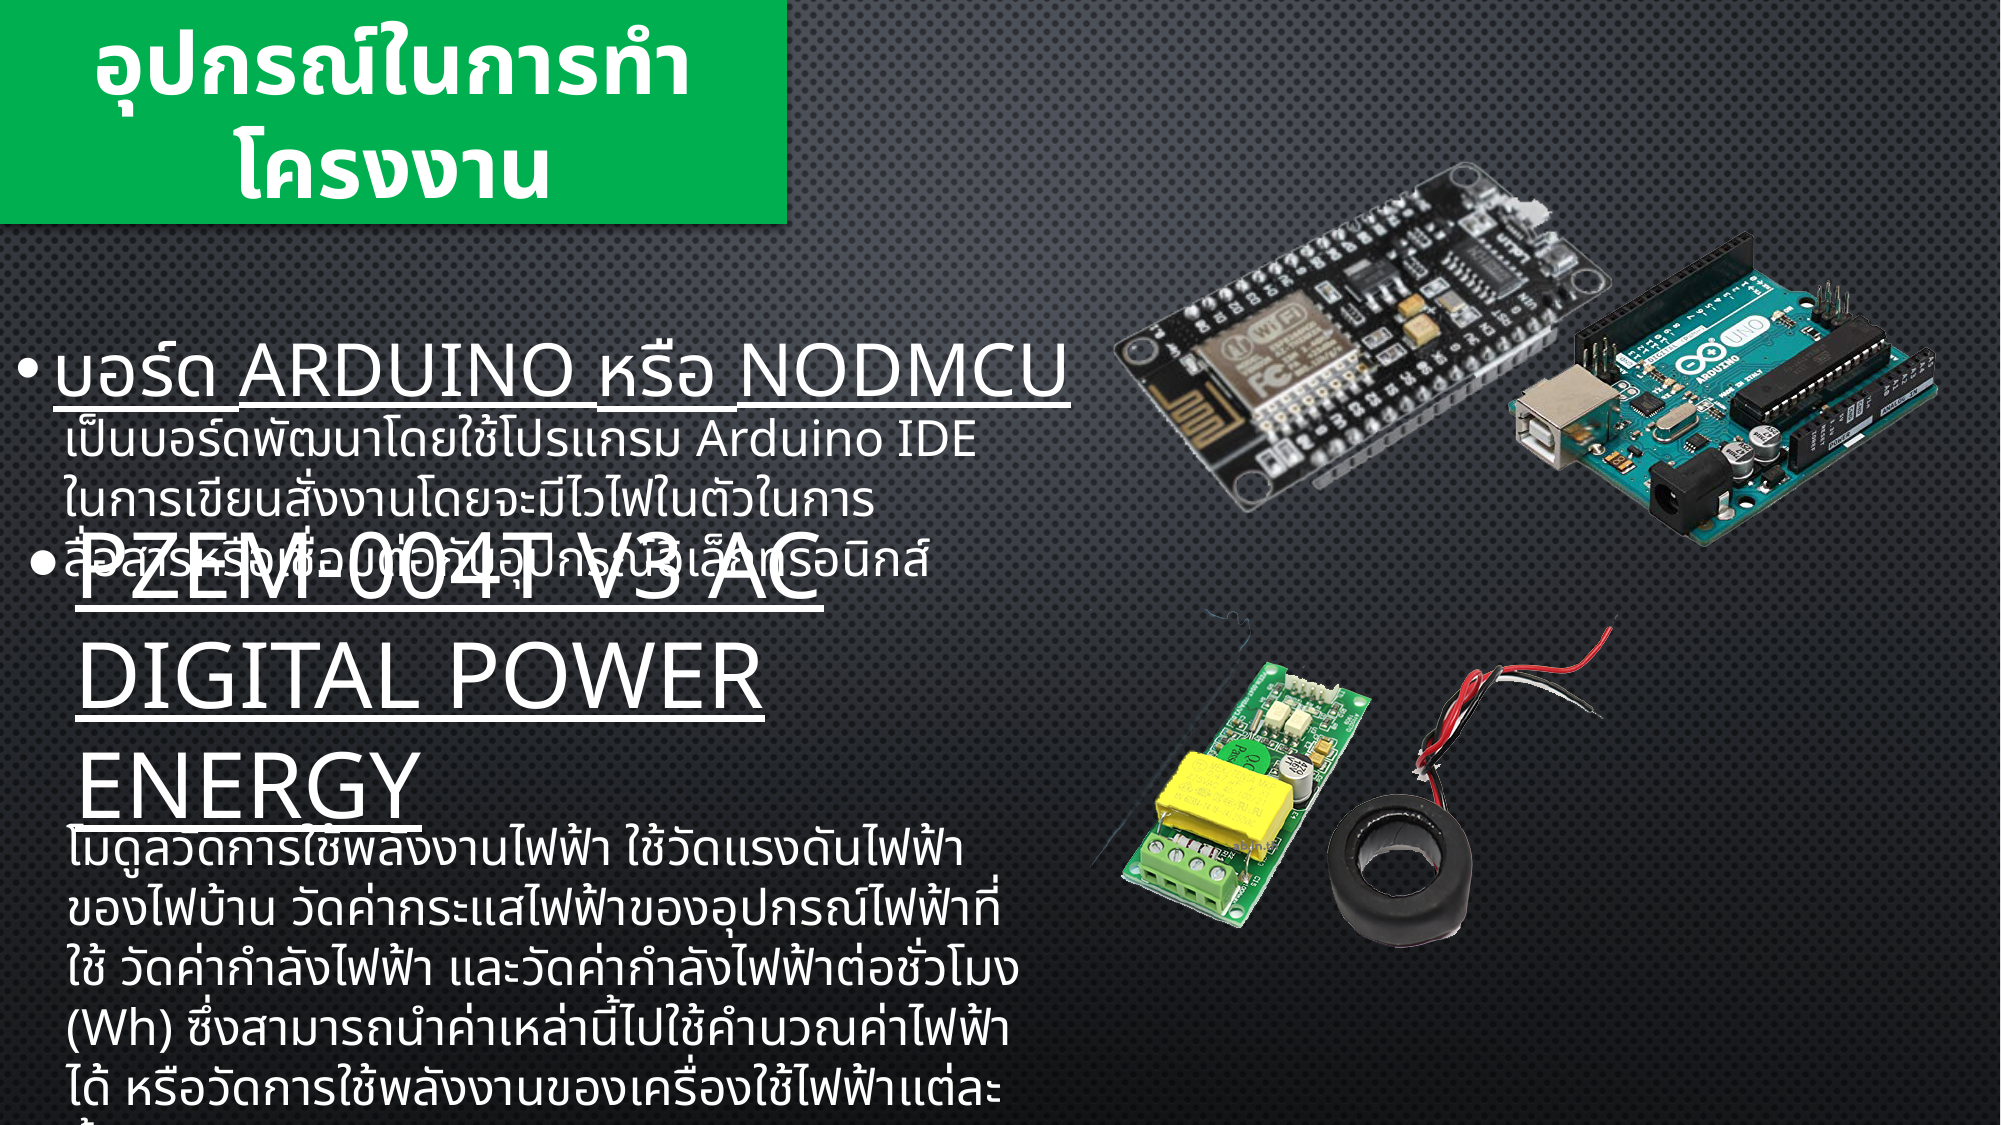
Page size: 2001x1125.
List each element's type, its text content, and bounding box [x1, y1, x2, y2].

text_box เป็นบอร์ดพัฒนาโดยใช้โปรแกรม Arduino IDE ในการเขียนสั่งงานโดยจะมีไวไฟในตัวในการสื่อสารหรือเชื่อมต่อกับอุปกรณ์อิเล็กทรอนิกส์ [48, 398, 1000, 594]
picture [1089, 149, 1952, 977]
text_box PZEM-004T V3 AC Digital Power Energy [12, 603, 1133, 740]
text_box โมดูลวัดการใช้พลังงานไฟฟ้า ใช้วัดแรงดันไฟฟ้าของไฟบ้าน วัดค่ากระแสไฟฟ้าของอุปกรณ์ไฟฟ้าที่ใช้ วัดค่ากำลังไฟฟ้า และวัดค่ากำลังไฟฟ้าต่อชั่วโมง (Wh) ซึ่งสามารถนำค่าเหล่านี้ไปใช้คำนวณค่าไฟฟ้าได้ หรือวัดการใช้พลังงานของเครื่องใช้ไฟฟ้าแต่ละชิ้น [51, 808, 1052, 1125]
list บอร์ด arduino หรือ nodmcu [0, 315, 1089, 444]
title อุปกรณ์ในการทำโครงงาน [0, 0, 787, 224]
